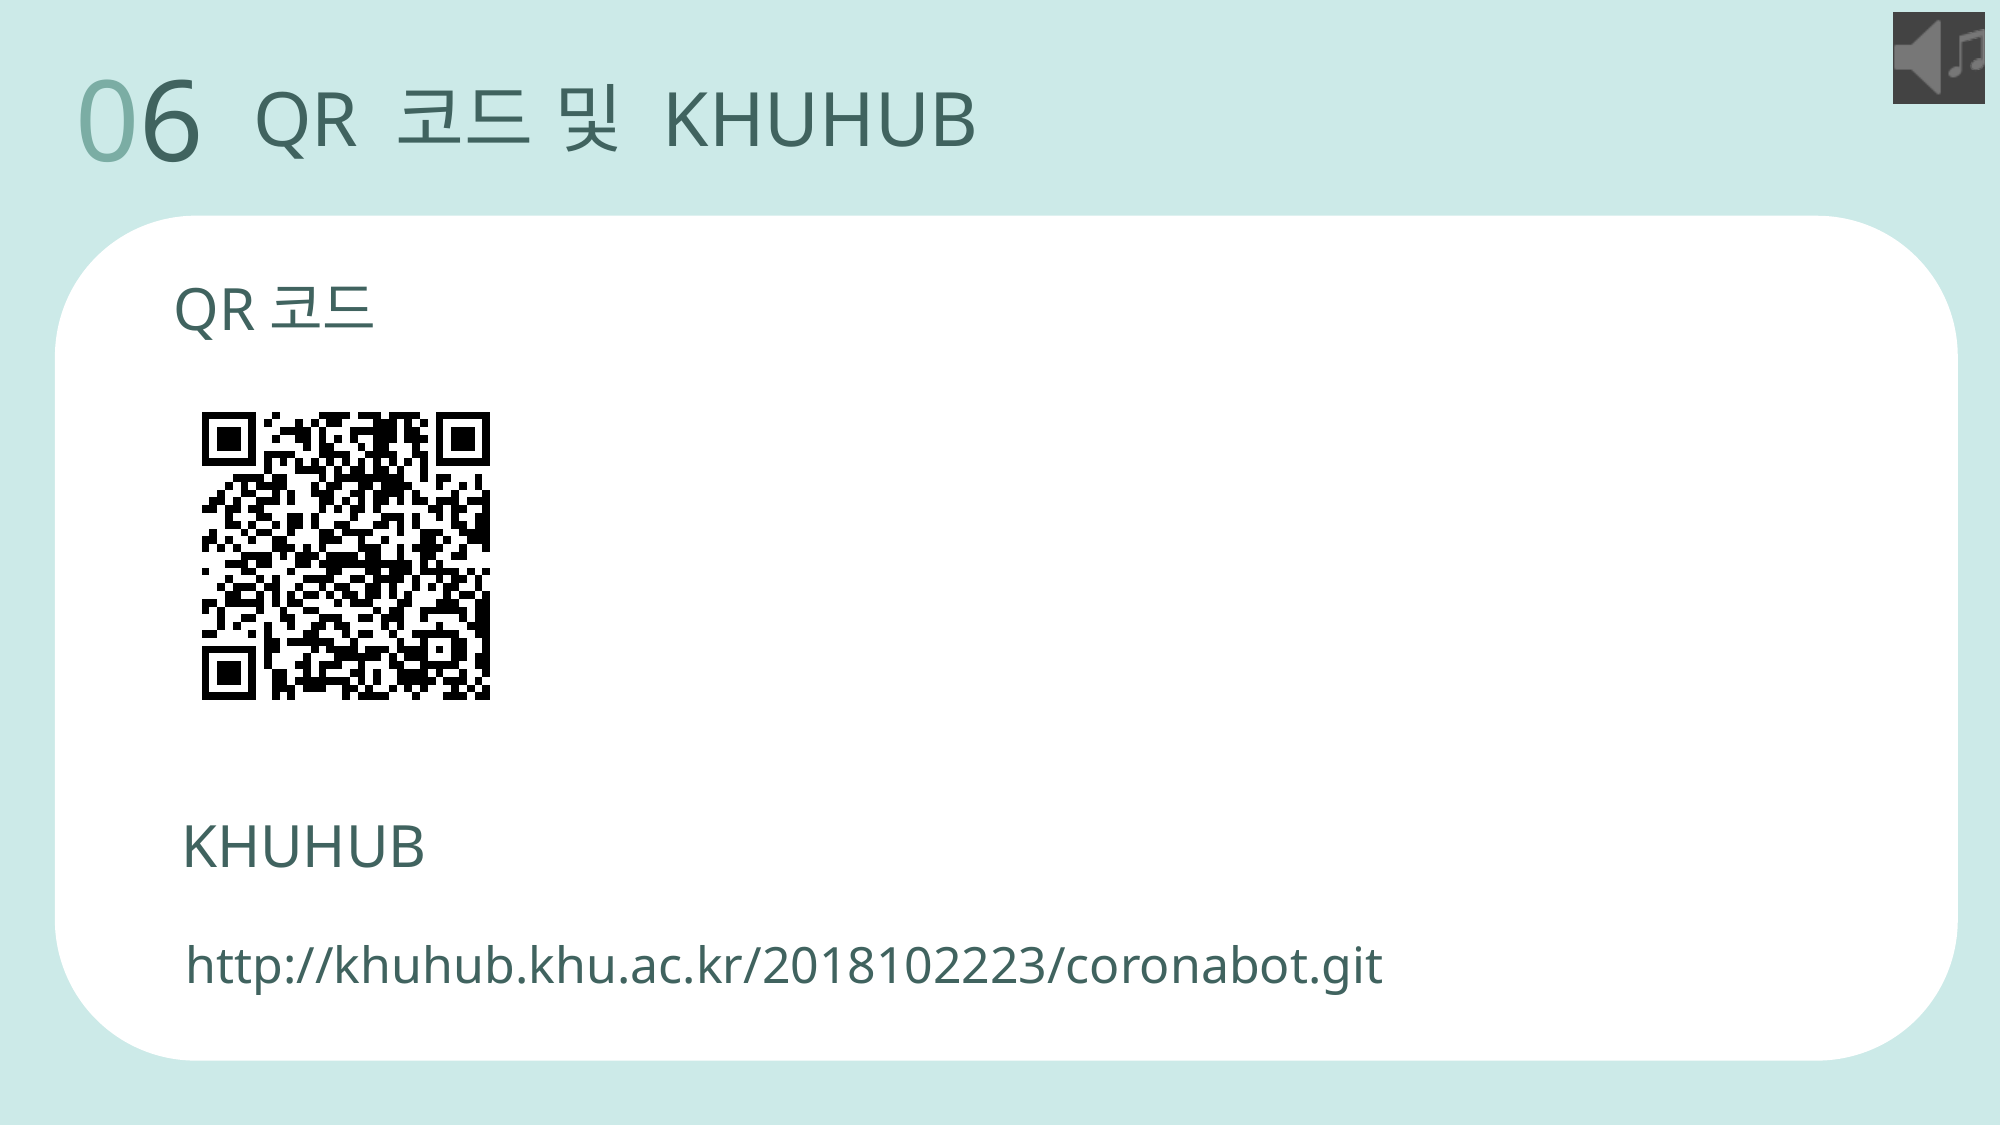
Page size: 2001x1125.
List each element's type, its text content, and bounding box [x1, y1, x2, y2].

text_box KHUHUB [166, 801, 442, 887]
picture [1892, 10, 1986, 105]
text_box http://khuhub.khu.ac.kr/2018102223/coronabot.git [170, 895, 1453, 1001]
picture [170, 380, 521, 731]
text_box [53, 214, 1959, 1062]
text_box QR코드 [158, 265, 391, 350]
text_box 06 [60, 41, 219, 192]
text_box QR 코드 및 KHUHUB [238, 64, 994, 170]
